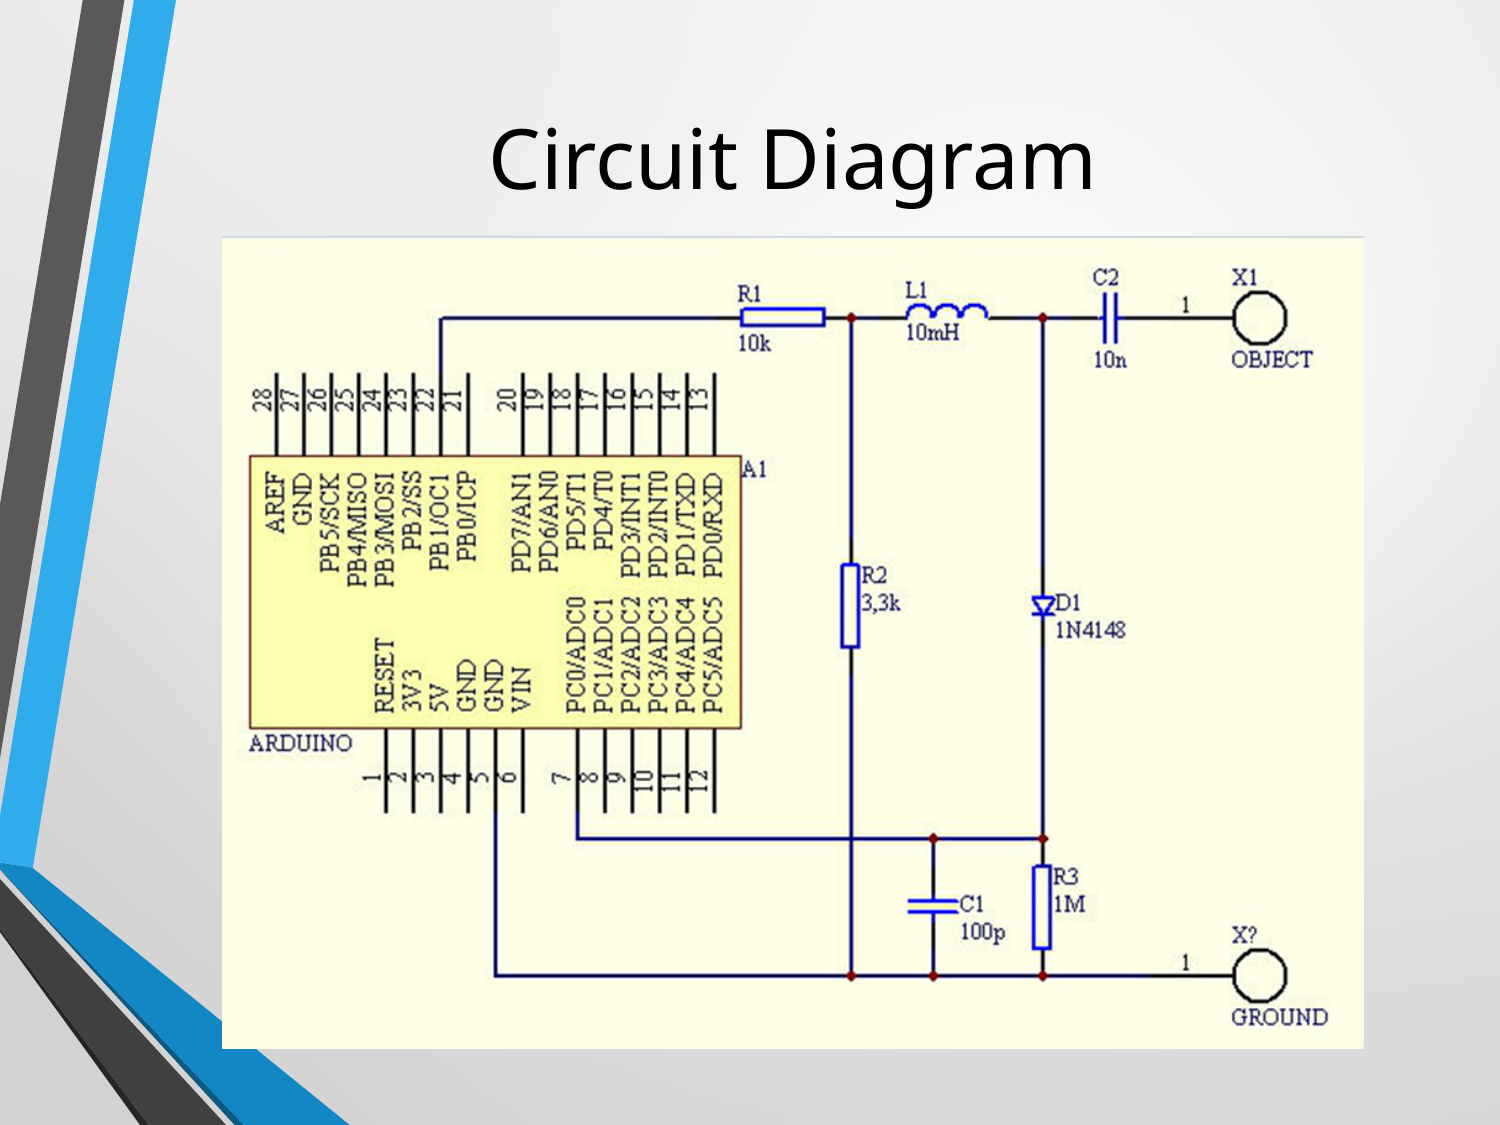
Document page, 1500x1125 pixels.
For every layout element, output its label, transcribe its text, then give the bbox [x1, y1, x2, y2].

title Circuit Diagram [161, 75, 1425, 237]
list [221, 236, 1365, 1049]
